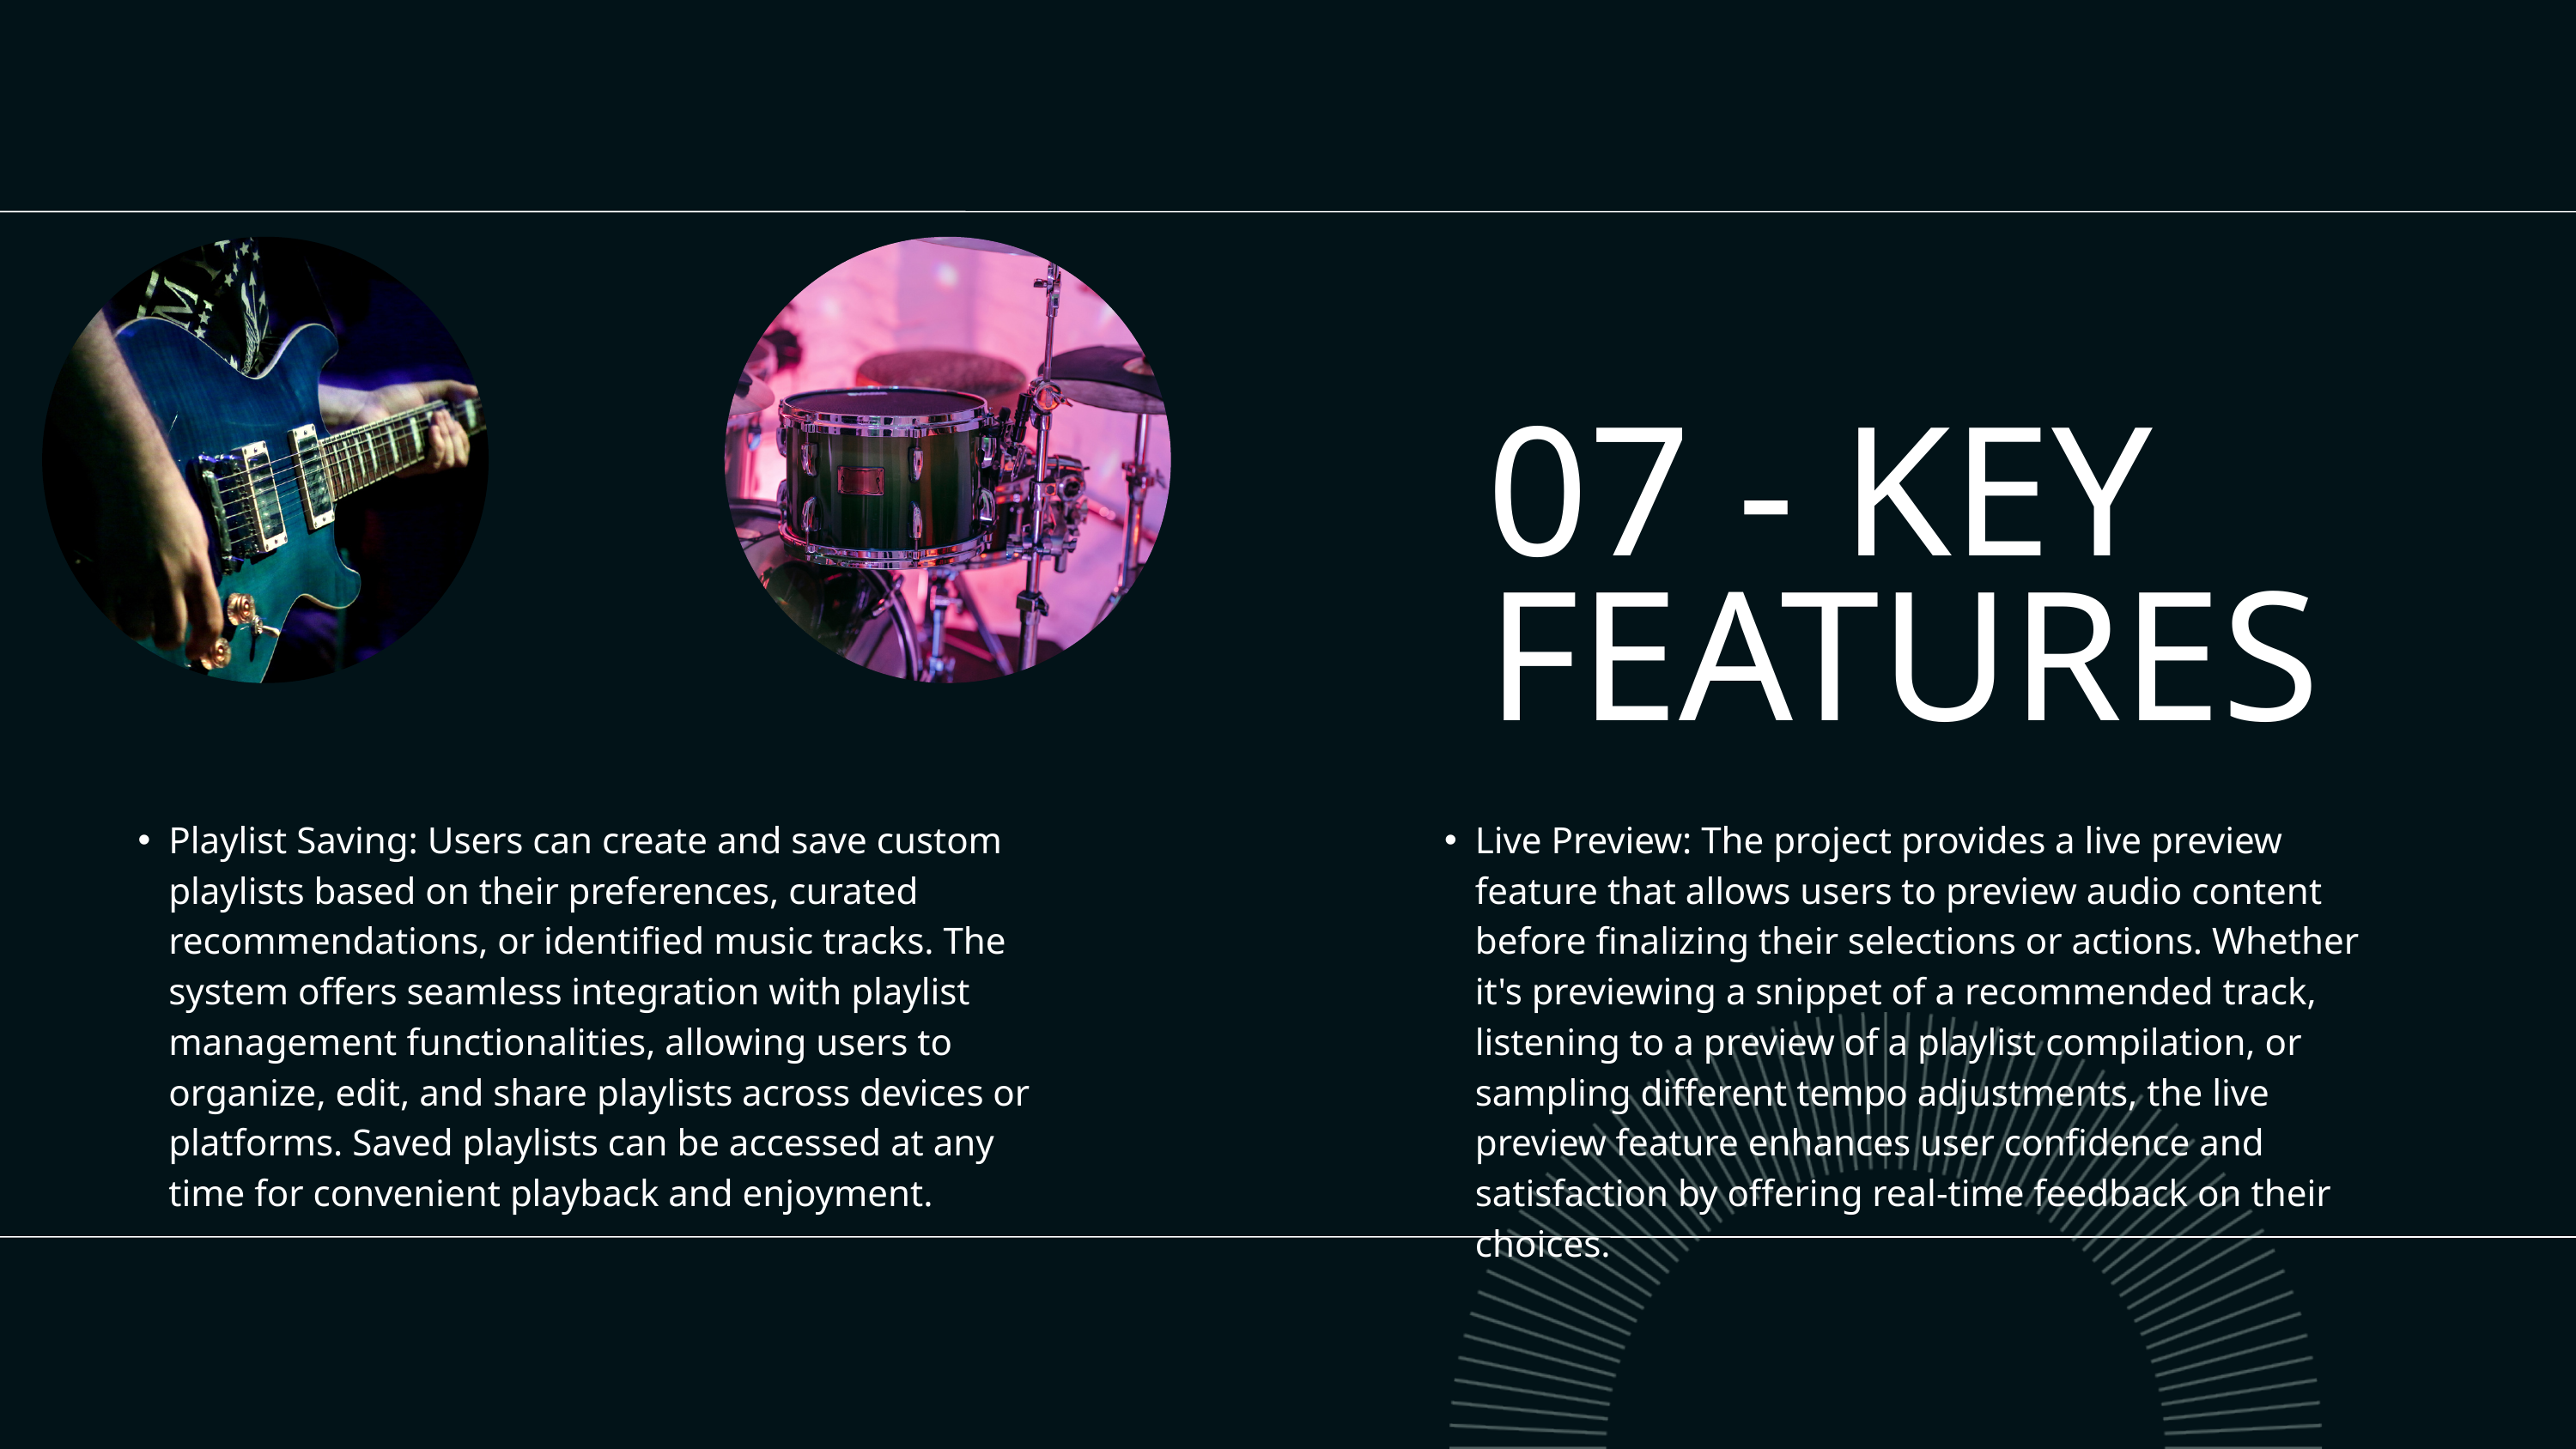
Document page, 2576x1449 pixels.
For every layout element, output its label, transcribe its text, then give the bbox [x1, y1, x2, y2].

text_box [1449, 1264, 2323, 1449]
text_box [41, 236, 489, 683]
text_box Live Preview: The project provides a live preview feature that allows users to preview audio content before finalizing their selections or actions. Whether it's previewing a snippet of a recommended track, listening to a preview of a playlist compilation, or sampling different tempo adjustments, the live preview feature enhances user confidence and satisfaction by offering real-time feedback on their choices. [1413, 809, 2407, 1264]
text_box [724, 236, 1171, 683]
text_box Playlist Saving: Users can create and save custom playlists based on their preferences, curated recommendations, or identified music tracks. The system offers seamless integration with playlist management functionalities, allowing users to organize, edit, and share playlists across devices or platforms. Saved playlists can be accessed at any time for convenient playback and enjoyment. [106, 809, 1052, 1214]
text_box 07 - KEY FEATURES [1486, 427, 2432, 756]
